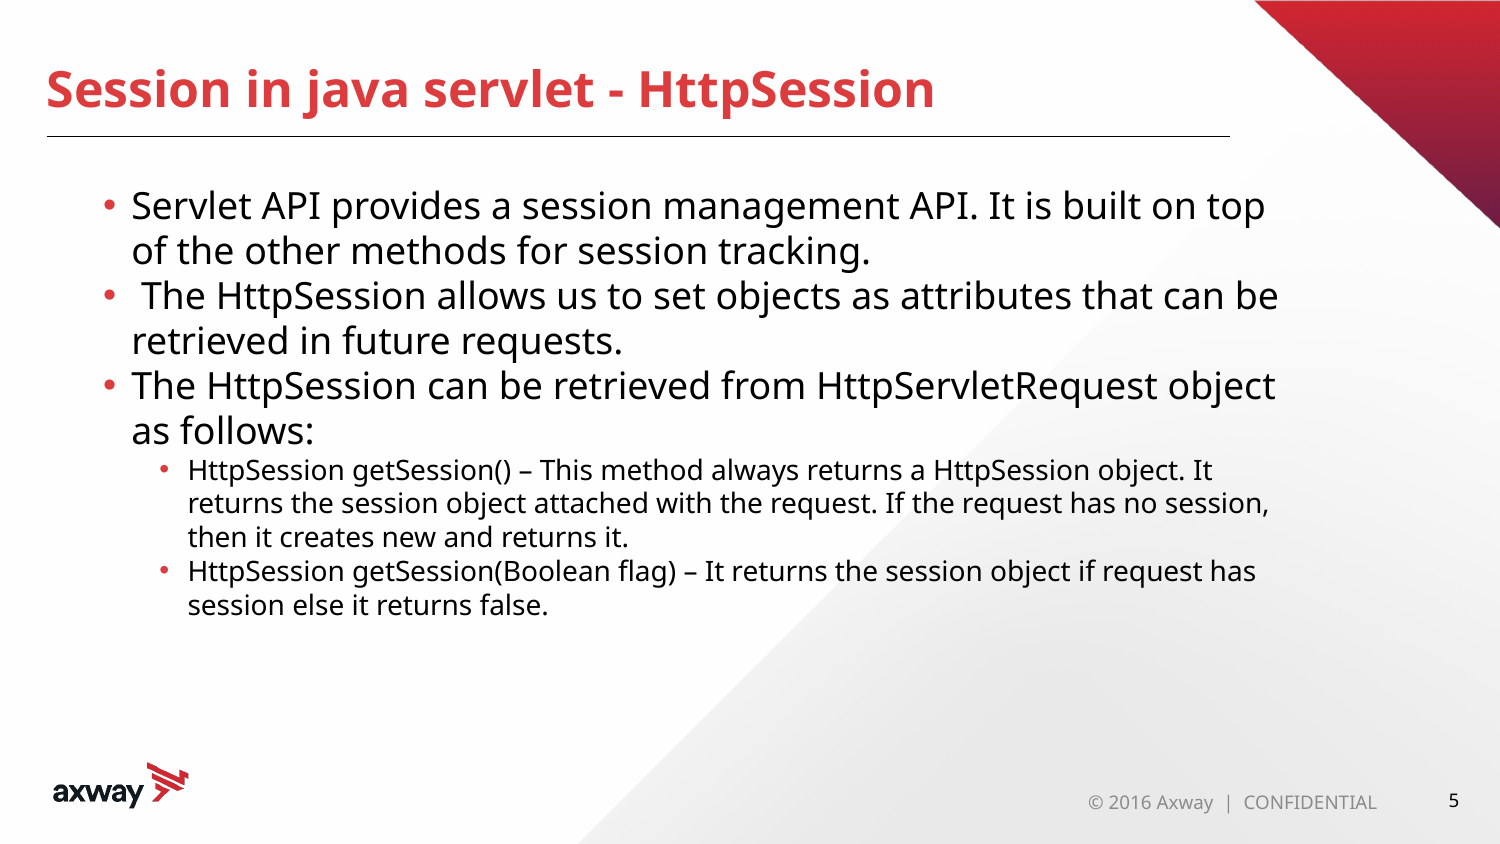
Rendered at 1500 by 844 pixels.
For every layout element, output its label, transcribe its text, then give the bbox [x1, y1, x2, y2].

text_box Session in java servlet - HttpSession [46, 50, 1230, 112]
picture [0, 0, 1500, 844]
footer © 2016 Axway | CONFIDENTIAL [885, 779, 1393, 824]
list Servlet API provides a session management API. It is built on top of the other methods for session tracking. The HttpSession allows us to set objects as attributes that can be retrieved in future requests. The HttpSession can be retrieved from HttpServletRequest object as follows: HttpSession getSession() – This method always returns a HttpSession object. It returns the session object attached with the request. If the request has no session, then it creates new and returns it. HttpSession getSession(Boolean flag) – It returns the session object if request has session else it returns false. [46, 148, 1322, 755]
